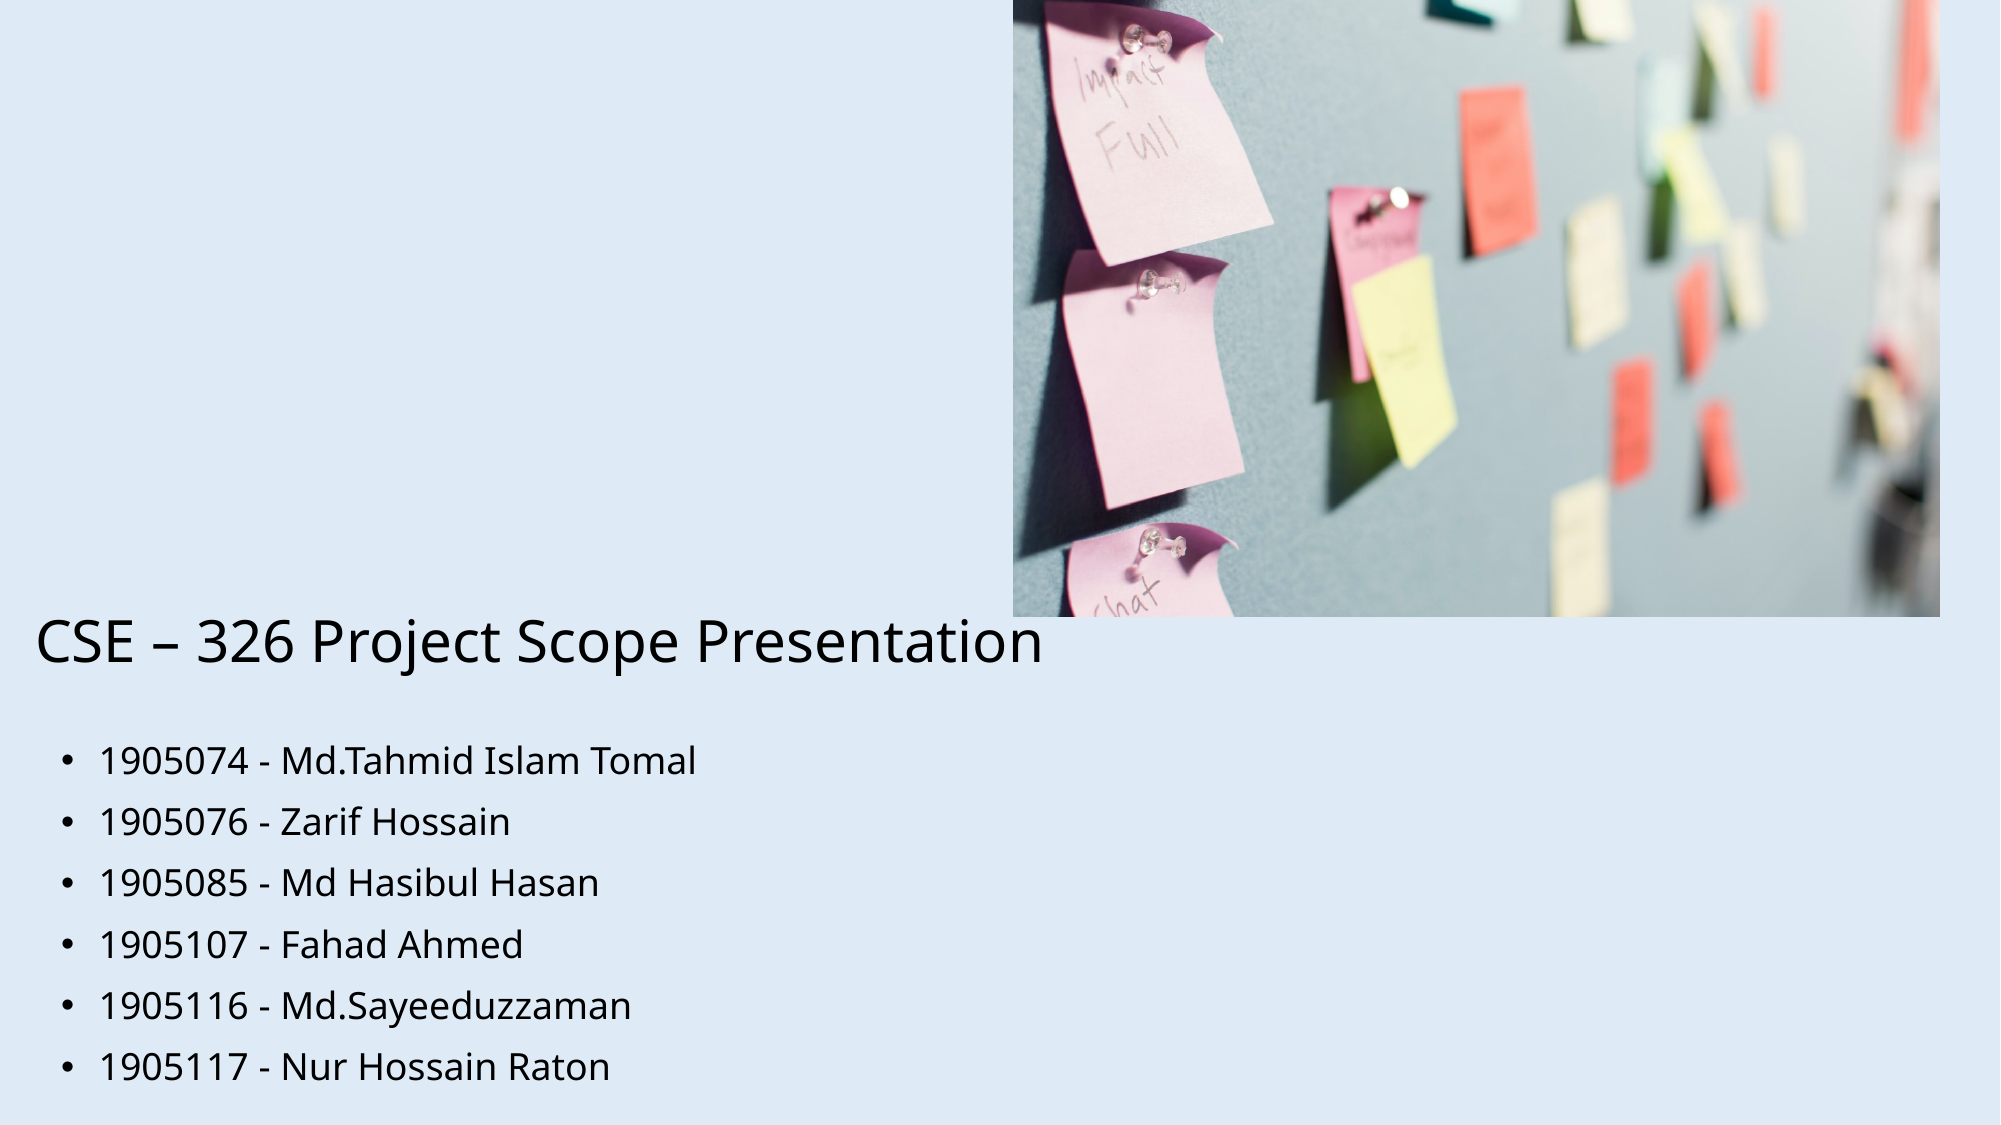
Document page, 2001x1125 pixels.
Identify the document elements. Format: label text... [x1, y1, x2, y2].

list 1905074 - Md.Tahmid Islam Tomal 1905076 - Zarif Hossain 1905085 - Md Hasibul Hasan 1905107 - Fahad Ahmed 1905116 - Md.Sayeeduzzaman 1905117 - Nur Hossain Raton [46, 734, 1637, 1125]
title CSE – 326 Project Scope Presentation [20, 579, 1611, 707]
picture [1013, 0, 1940, 617]
